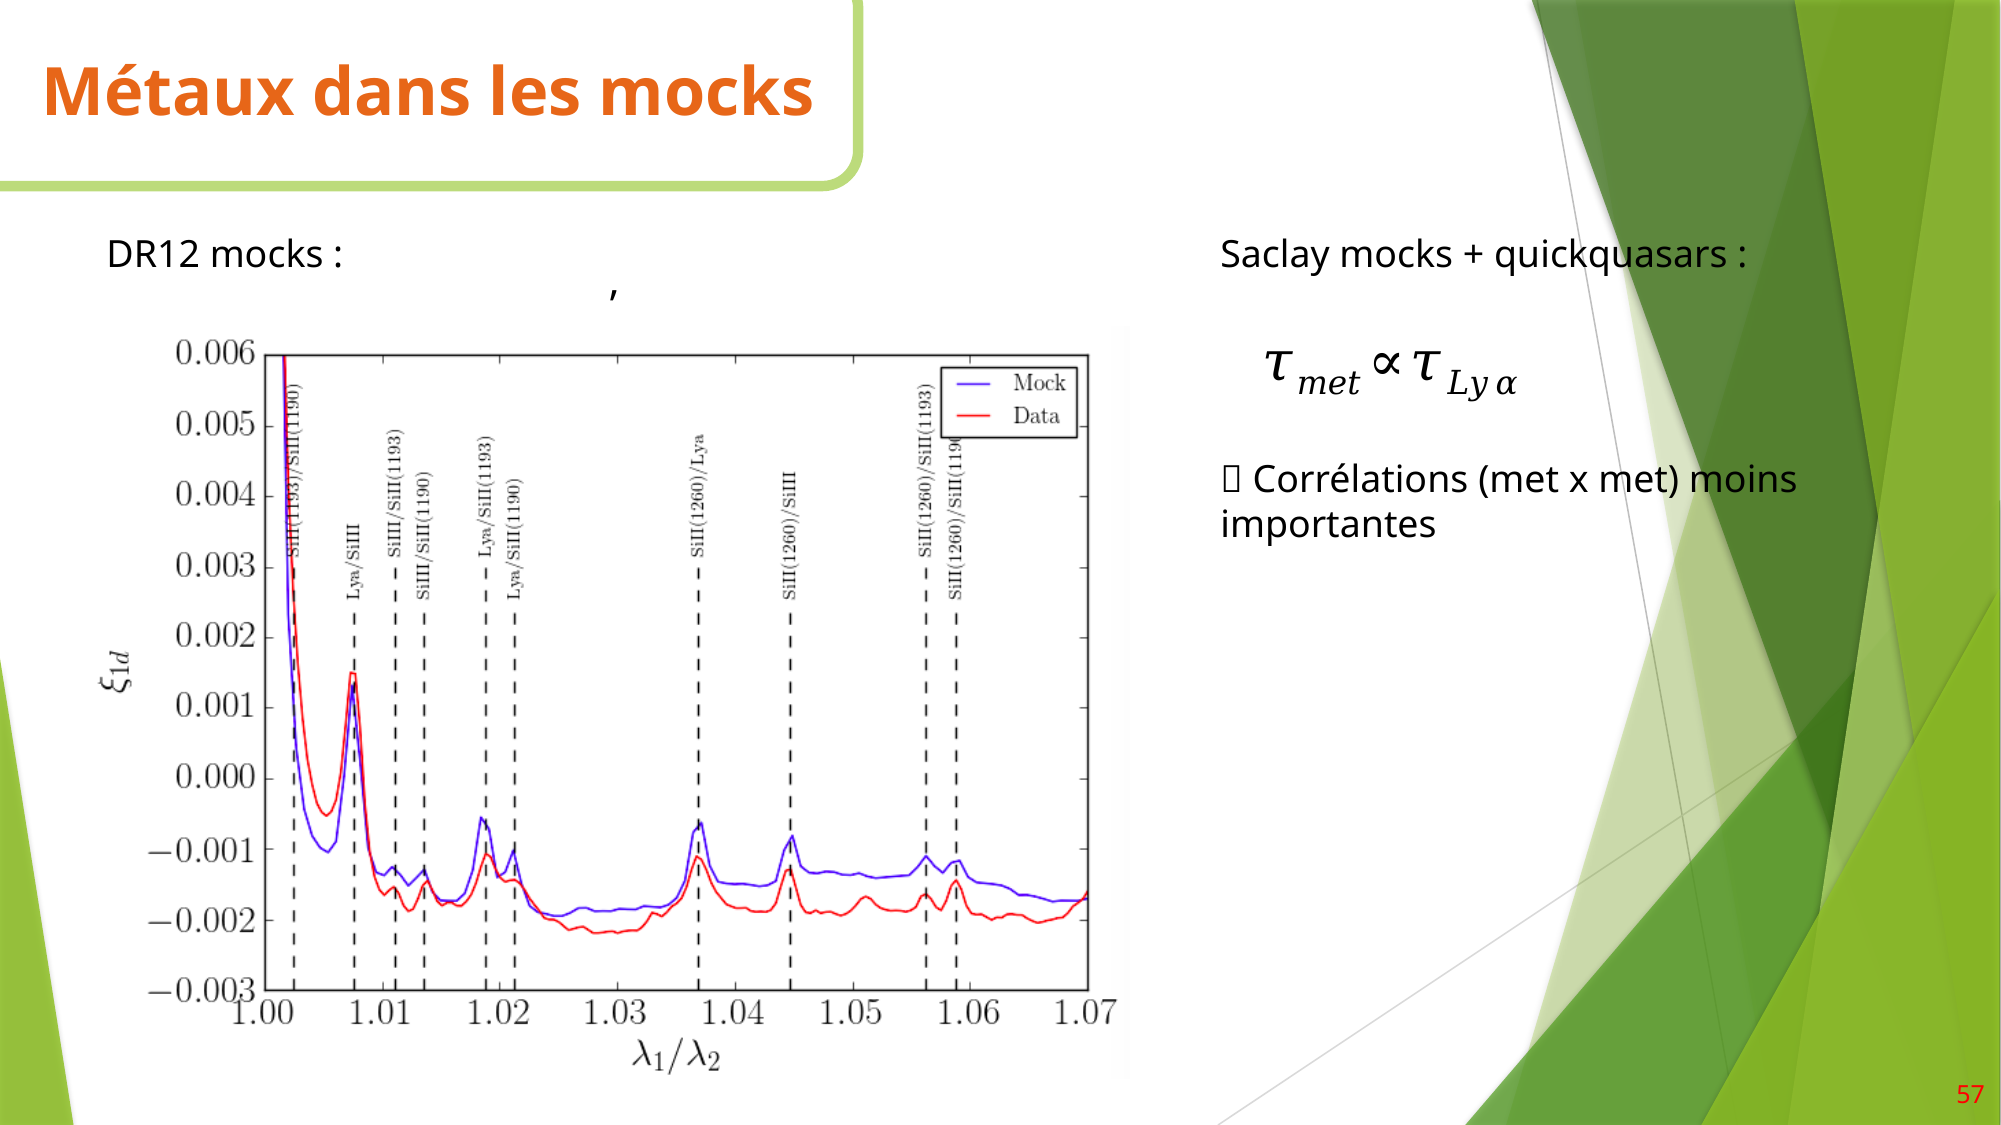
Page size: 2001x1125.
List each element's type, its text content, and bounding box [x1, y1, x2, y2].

text_box DR12 mocks : [91, 222, 359, 282]
picture [95, 325, 1131, 1080]
text_box [0, 0, 860, 188]
text_box Saclay mocks + quickquasars :  Corrélations (met x met) moins importantes [1205, 222, 1884, 552]
slide_number 57 [1887, 1065, 2000, 1125]
